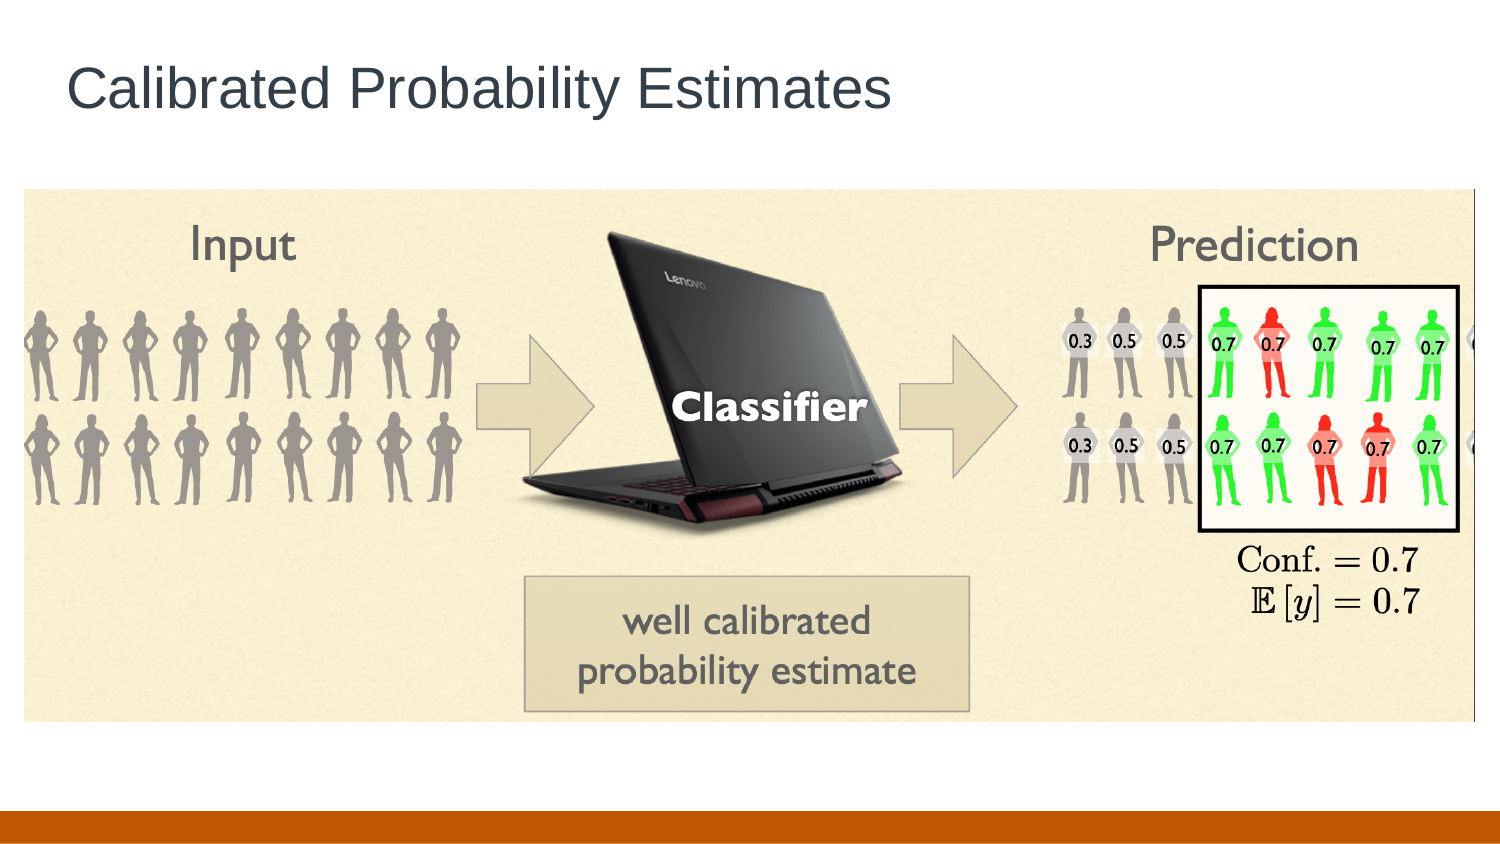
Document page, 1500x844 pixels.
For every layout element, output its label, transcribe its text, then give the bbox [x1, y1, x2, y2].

title Calibrated Probability Estimates [51, 35, 1449, 130]
text_box [0, 811, 1500, 844]
picture [24, 189, 1476, 723]
